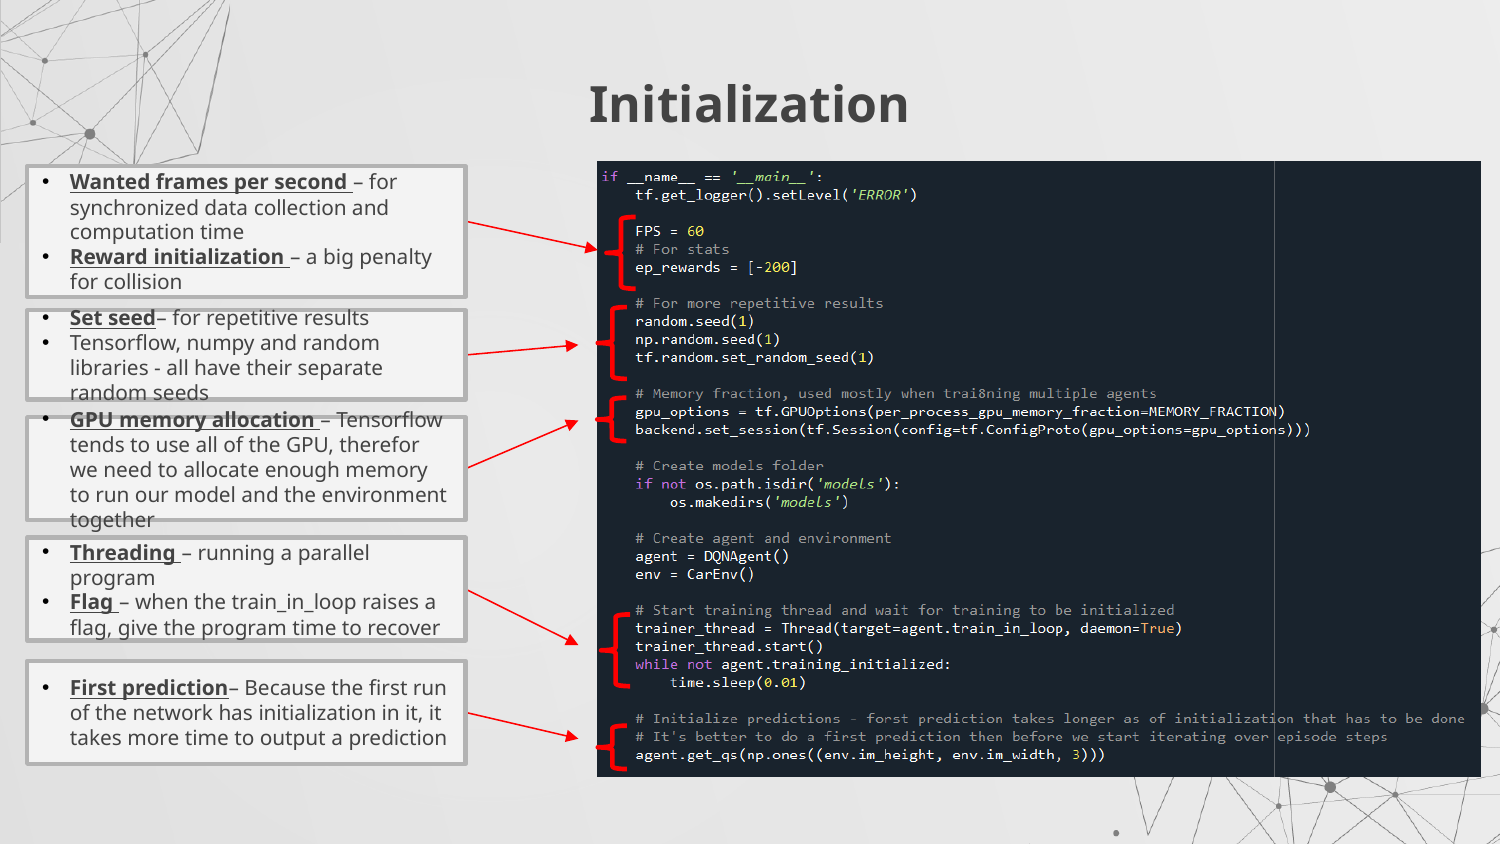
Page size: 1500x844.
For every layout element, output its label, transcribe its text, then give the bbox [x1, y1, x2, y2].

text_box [465, 420, 579, 469]
text_box First prediction– Because the first run of the network has initialization in it, it takes more time to output a prediction [25, 659, 468, 766]
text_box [465, 588, 579, 646]
text_box Wanted frames per second – for synchronized data collection and computation time Reward initialization – a big penalty for collision [25, 164, 468, 299]
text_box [465, 344, 579, 356]
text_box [465, 712, 579, 739]
text_box GPU memory allocation – Tensorflow tends to use all of the GPU, therefor we need to allocate enough memory to run our model and the environment together [25, 415, 468, 522]
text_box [465, 220, 599, 251]
text_box Set seed– for repetitive results Tensorflow, numpy and random libraries - all have their separate random seeds [25, 308, 468, 402]
title Initialization [322, 57, 1178, 214]
picture [0, 0, 1500, 844]
text_box Threading – running a parallel program Flag – when the train_in_loop raises a flag, give the program time to recover [25, 535, 468, 643]
